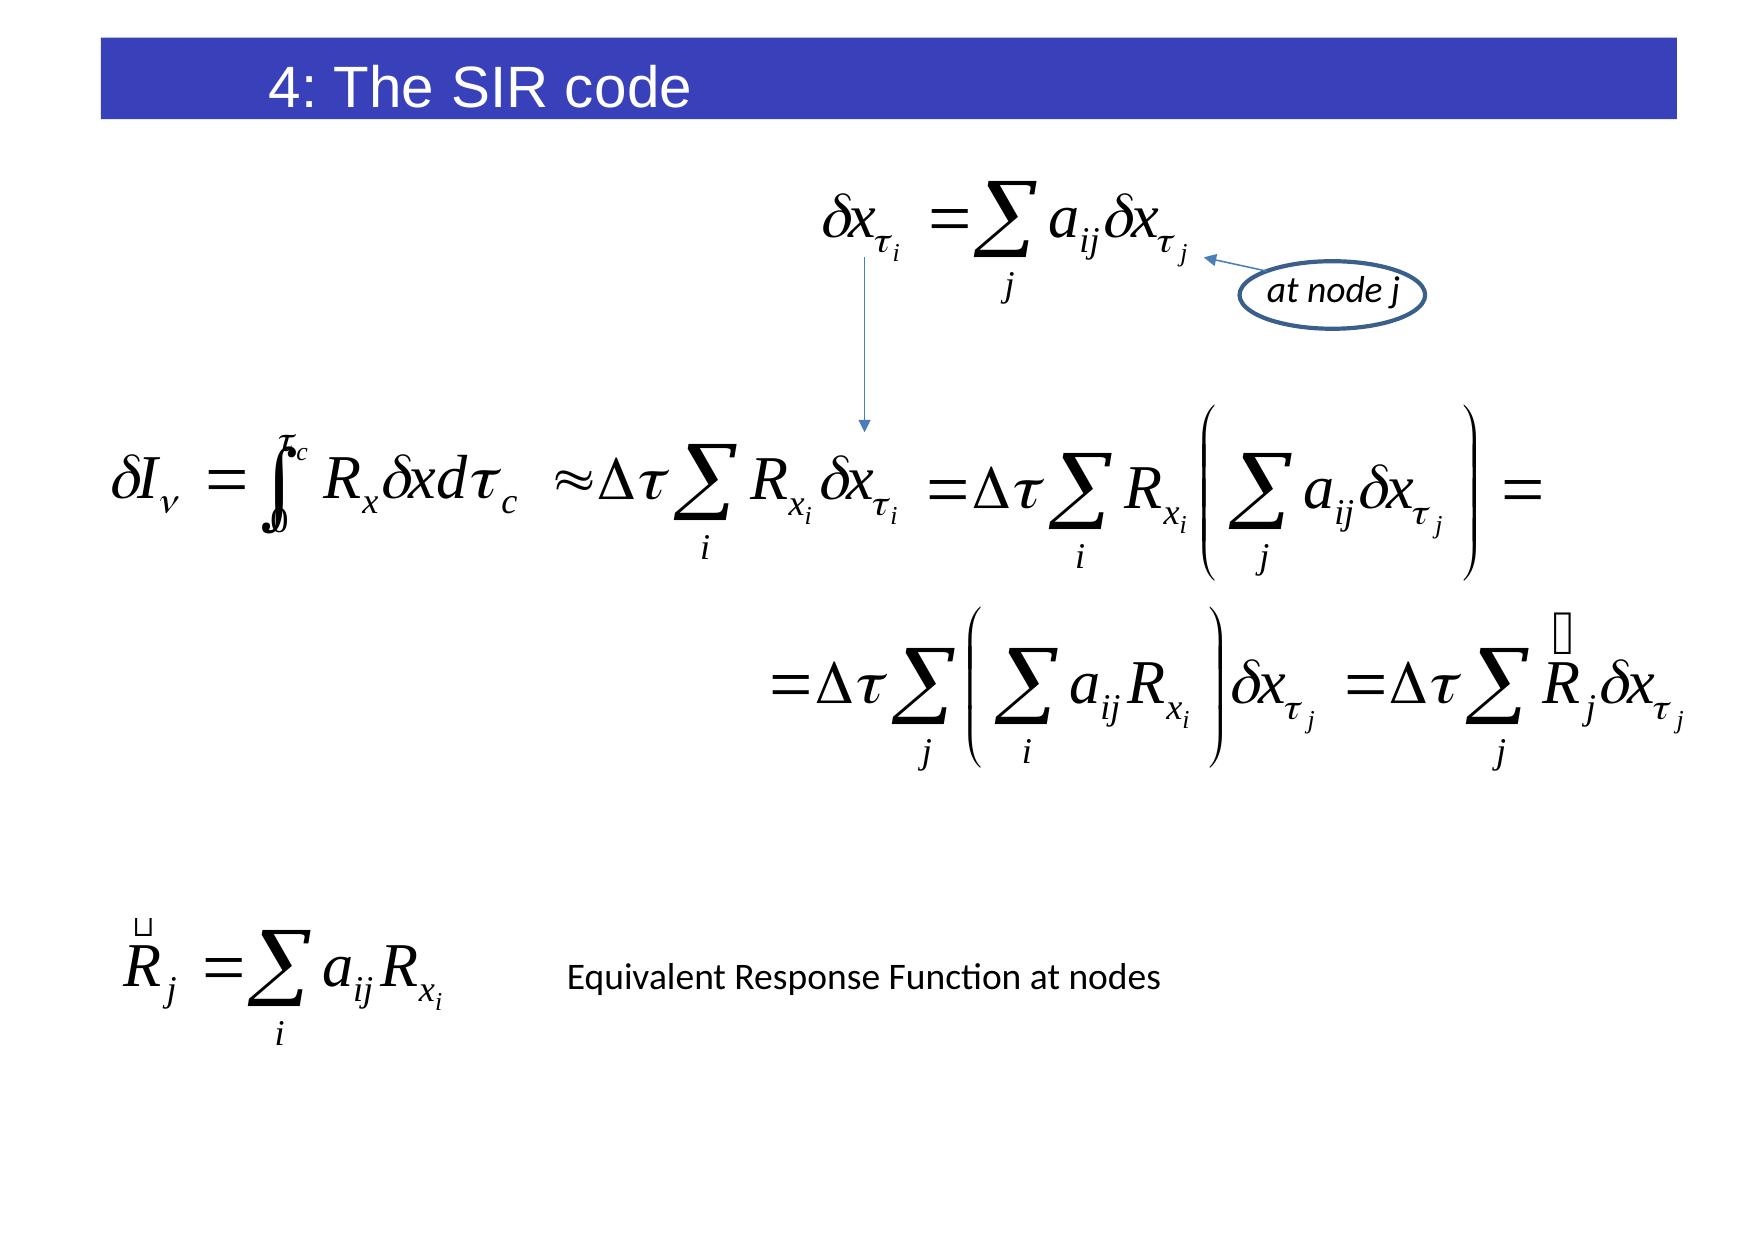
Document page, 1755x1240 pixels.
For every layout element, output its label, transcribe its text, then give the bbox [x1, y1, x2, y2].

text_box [757, 594, 1703, 782]
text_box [914, 434, 1543, 593]
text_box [111, 918, 1215, 1060]
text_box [812, 169, 1540, 433]
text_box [539, 431, 909, 573]
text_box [101, 409, 528, 545]
text_box 4: The SIR code [100, 37, 1677, 120]
